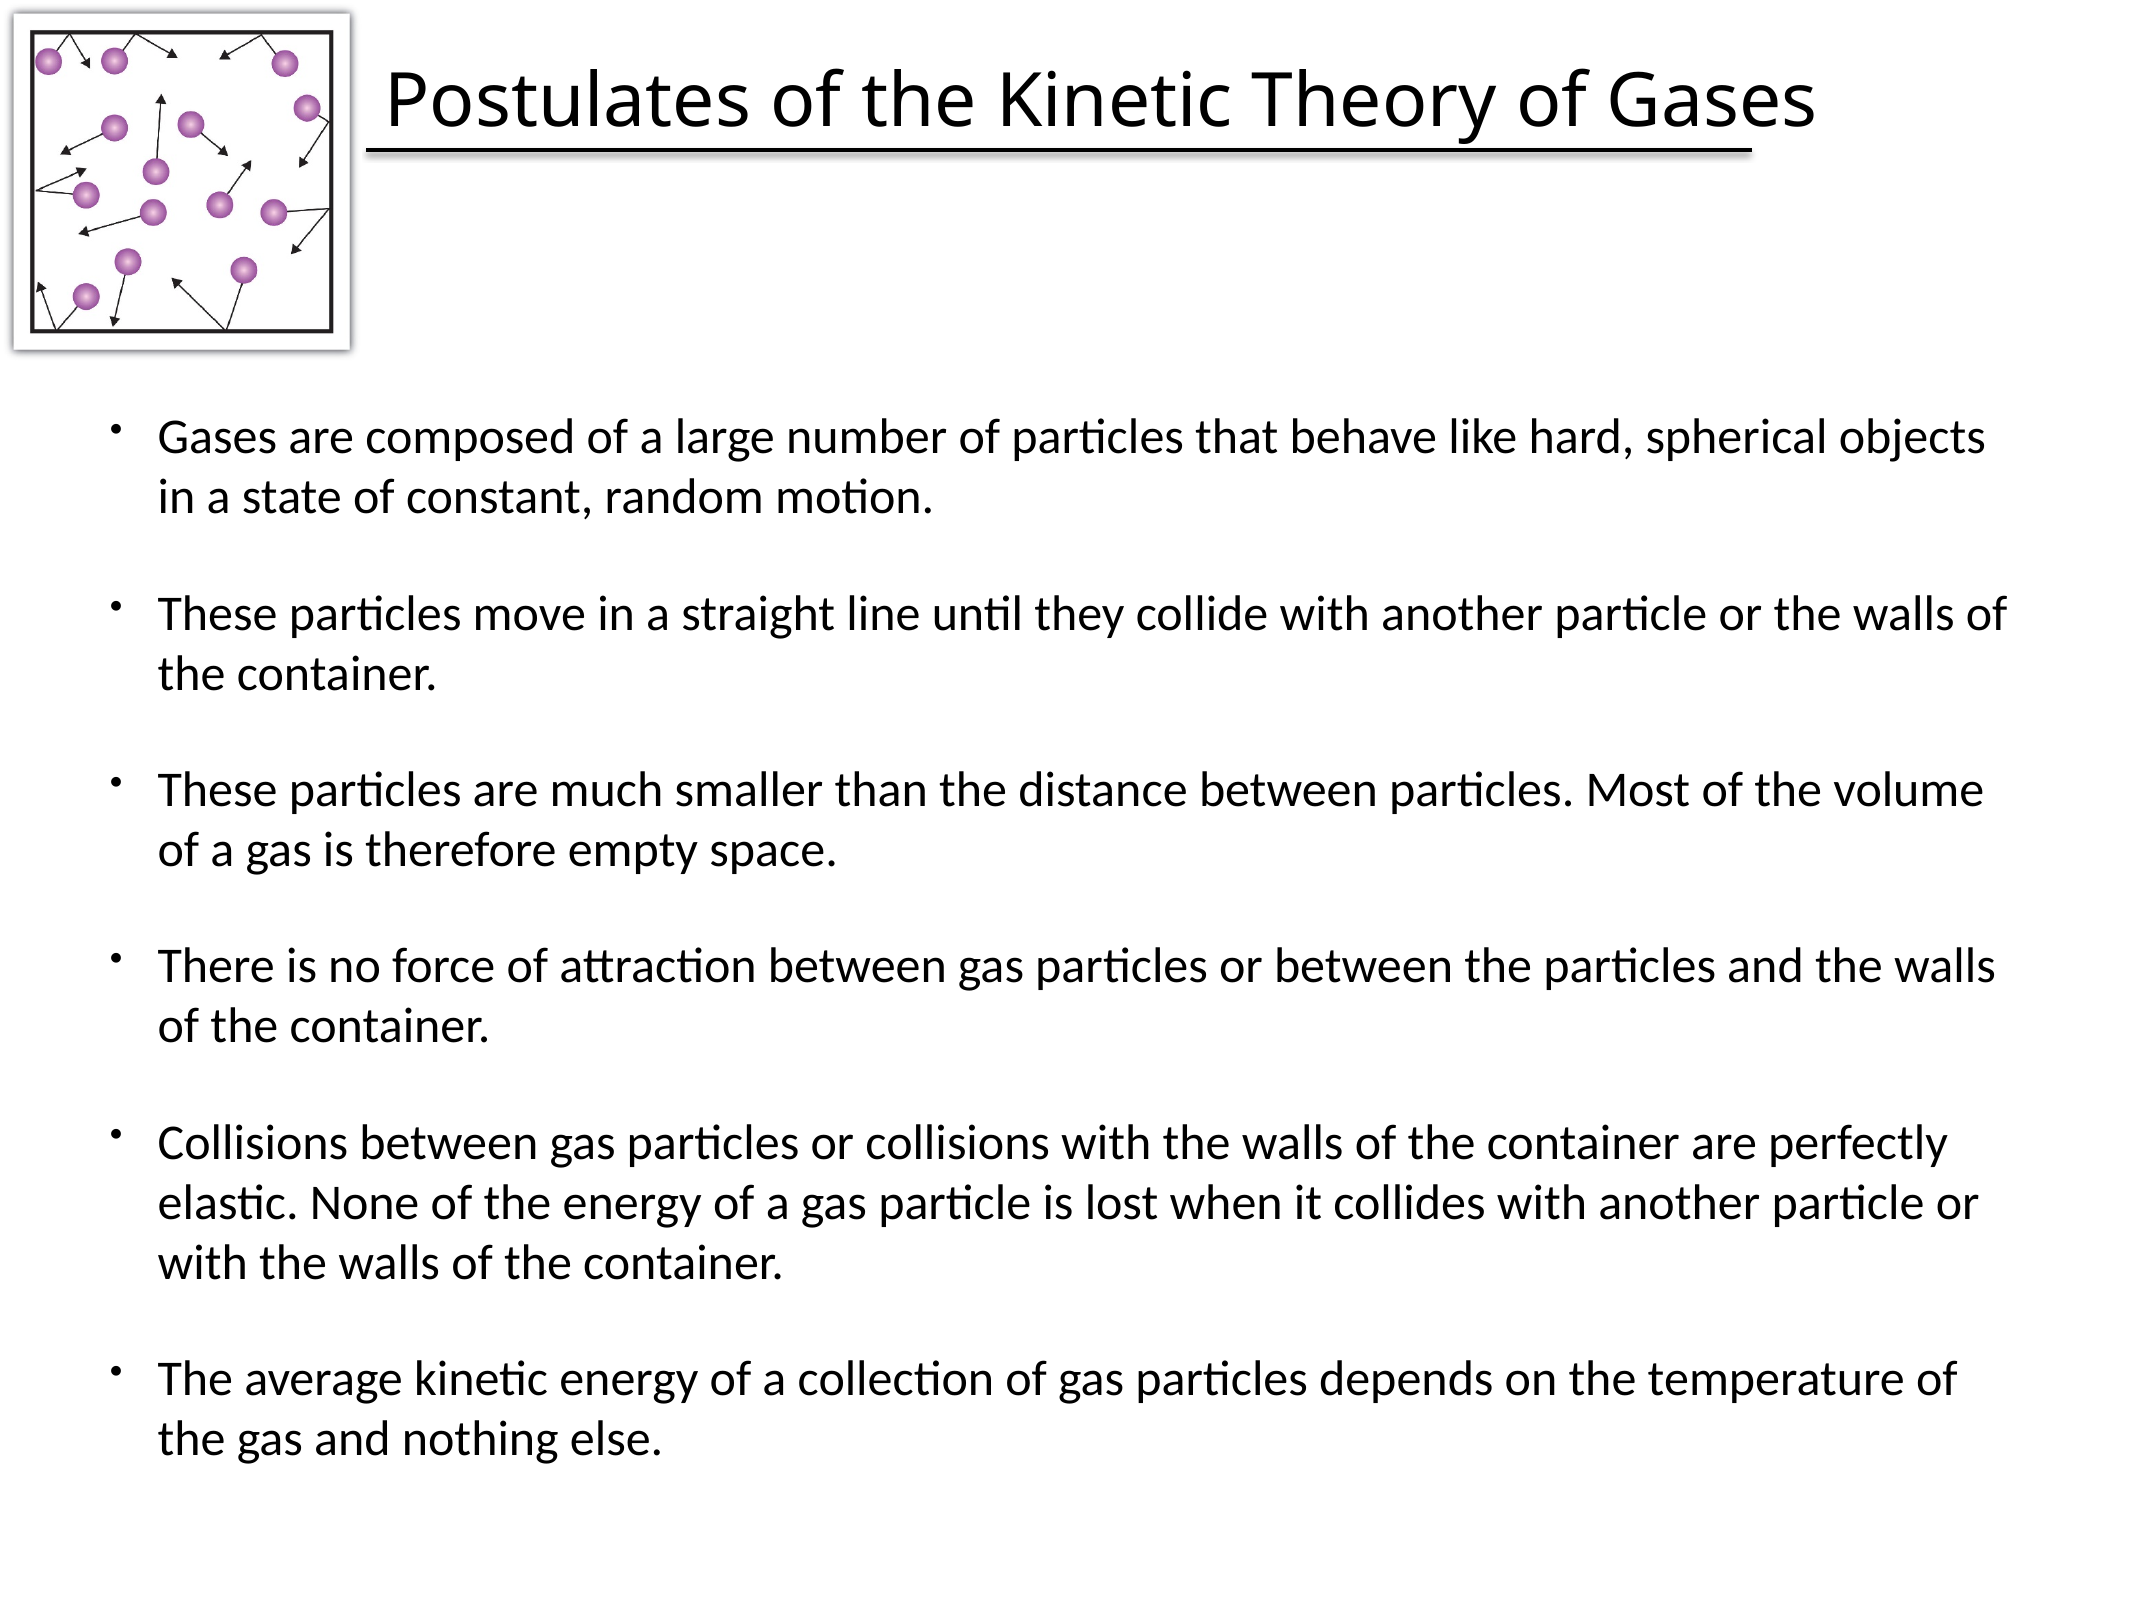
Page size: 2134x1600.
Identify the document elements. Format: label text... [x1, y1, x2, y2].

text_box Postulates of the Kinetic Theory of Gases [369, 43, 1882, 149]
list Gases are composed of a large number of particles that behave like hard, spherical objects in a state of constant, random motion. These particles move in a straight line until they collide with another particle or the walls of the container. These particles are much smaller than the distance between particles. Most of the volume of a gas is therefore empty space. There is no force of attraction between gas particles or between the particles and the walls of the container. Collisions between gas particles or collisions with the walls of the container are perfectly elastic. None of the energy of a gas particle is lost when it collides with another particle or with the walls of the container. The average kinetic energy of a collection of gas particles depends on the temperature of the gas and nothing else. [109, 386, 2024, 1483]
picture [1, 1, 362, 362]
